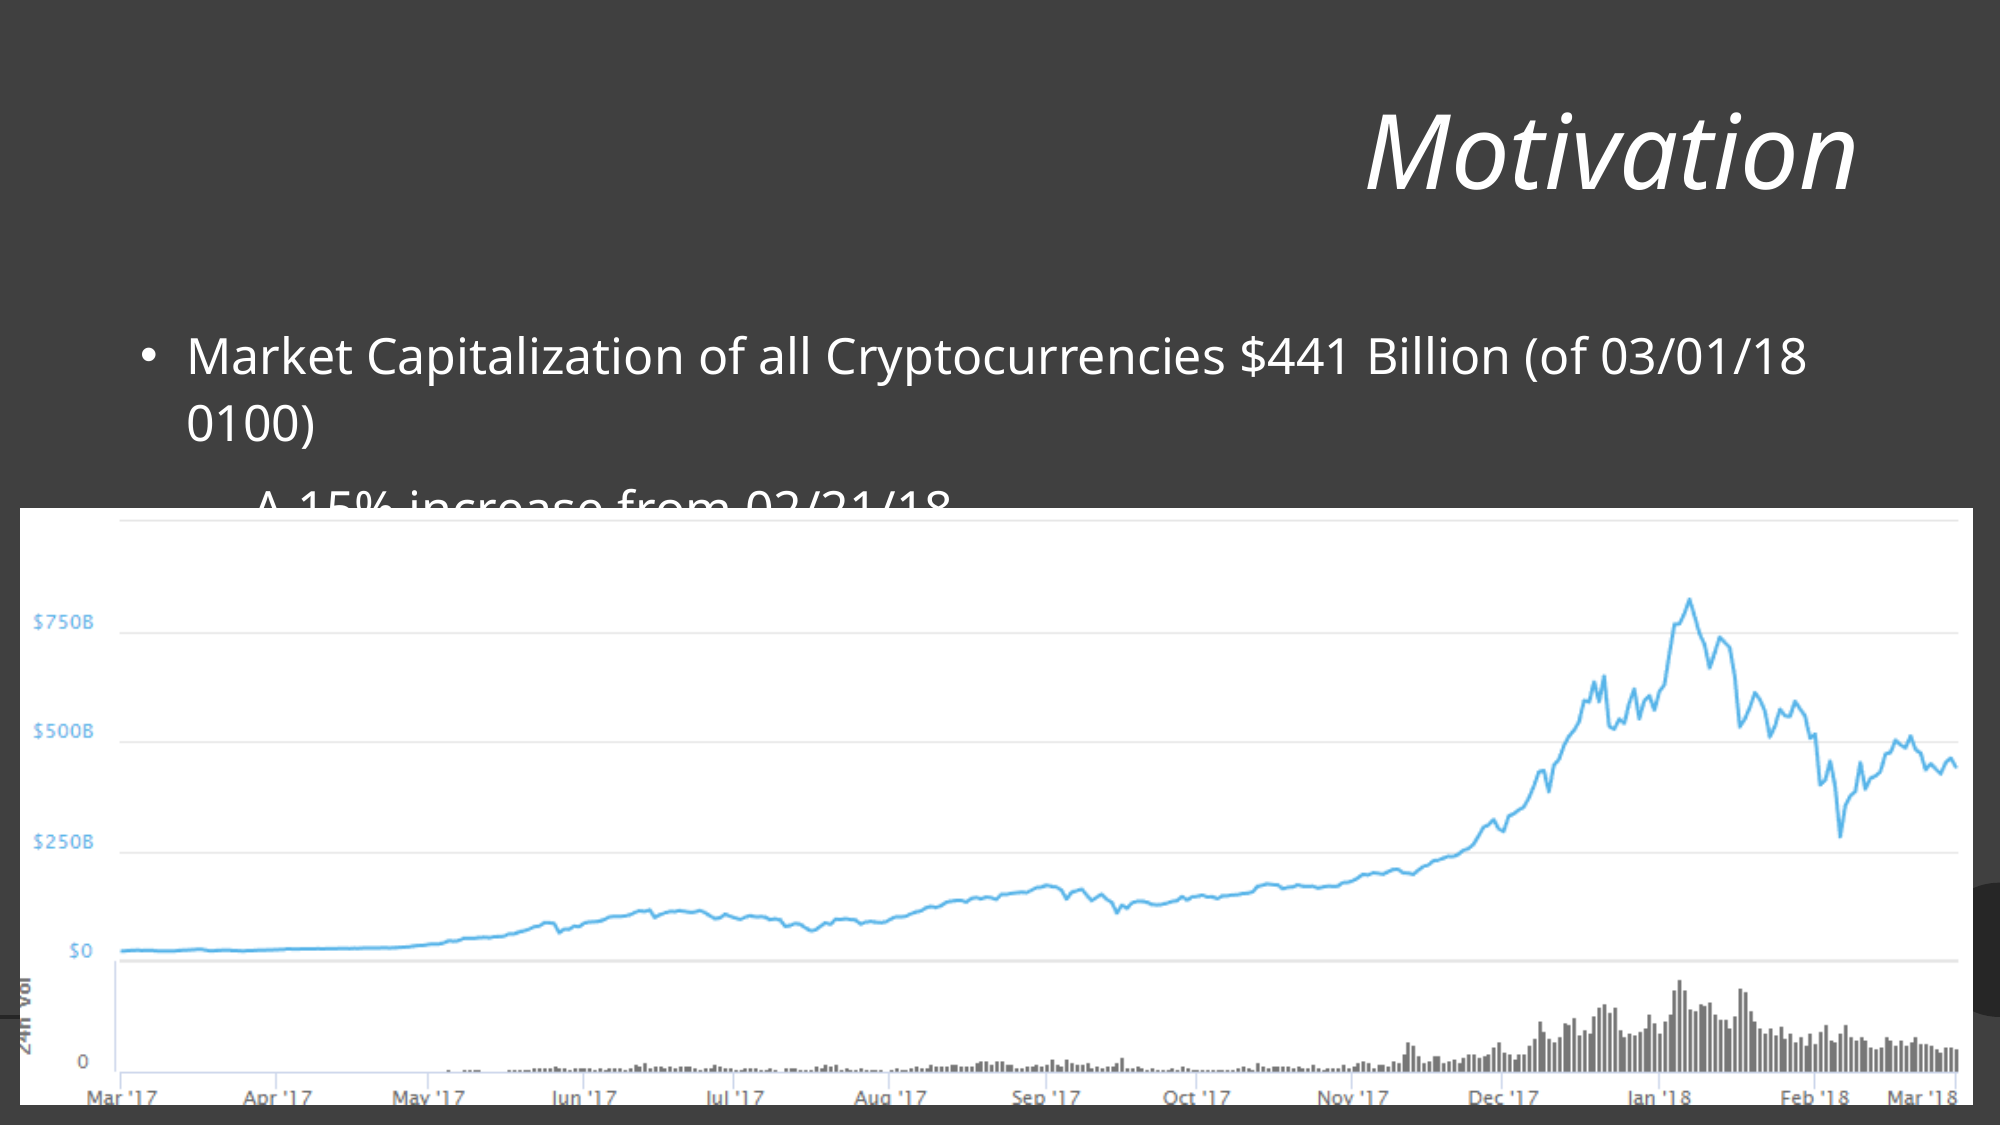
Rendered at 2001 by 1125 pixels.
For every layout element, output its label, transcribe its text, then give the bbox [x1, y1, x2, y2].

title Motivation [125, 91, 1875, 283]
picture [20, 508, 1973, 1105]
list Market Capitalization of all Cryptocurrencies $441 Billion (of 03/01/18 0100) A 15% increase from 02/21/18 [125, 309, 1875, 508]
